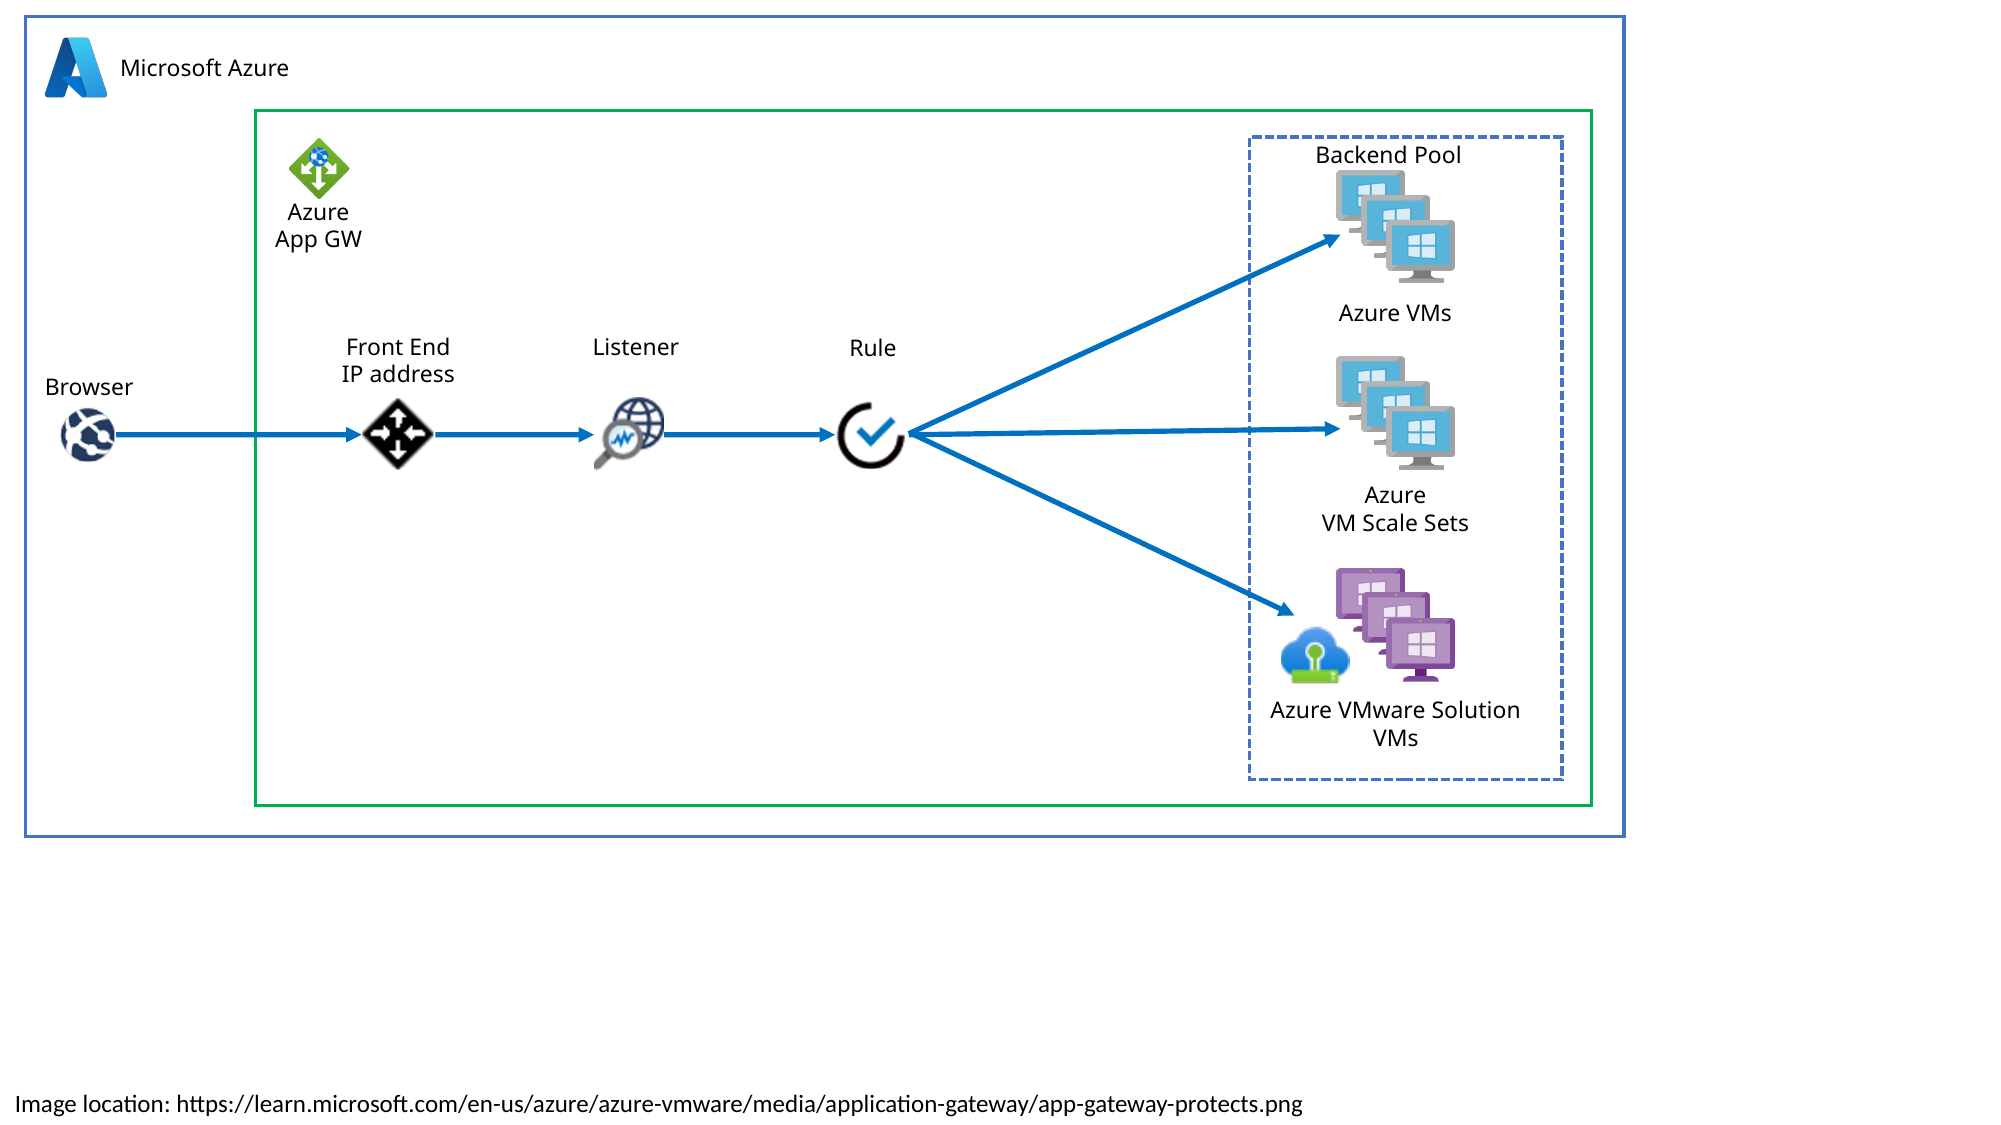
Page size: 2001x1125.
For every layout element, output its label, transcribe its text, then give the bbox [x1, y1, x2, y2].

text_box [25, 16, 1625, 837]
text_box Image location: https://learn.microsoft.com/en-us/azure/azure-vmware/media/application-gateway/app-gateway-protects.png [0, 1080, 1484, 1125]
